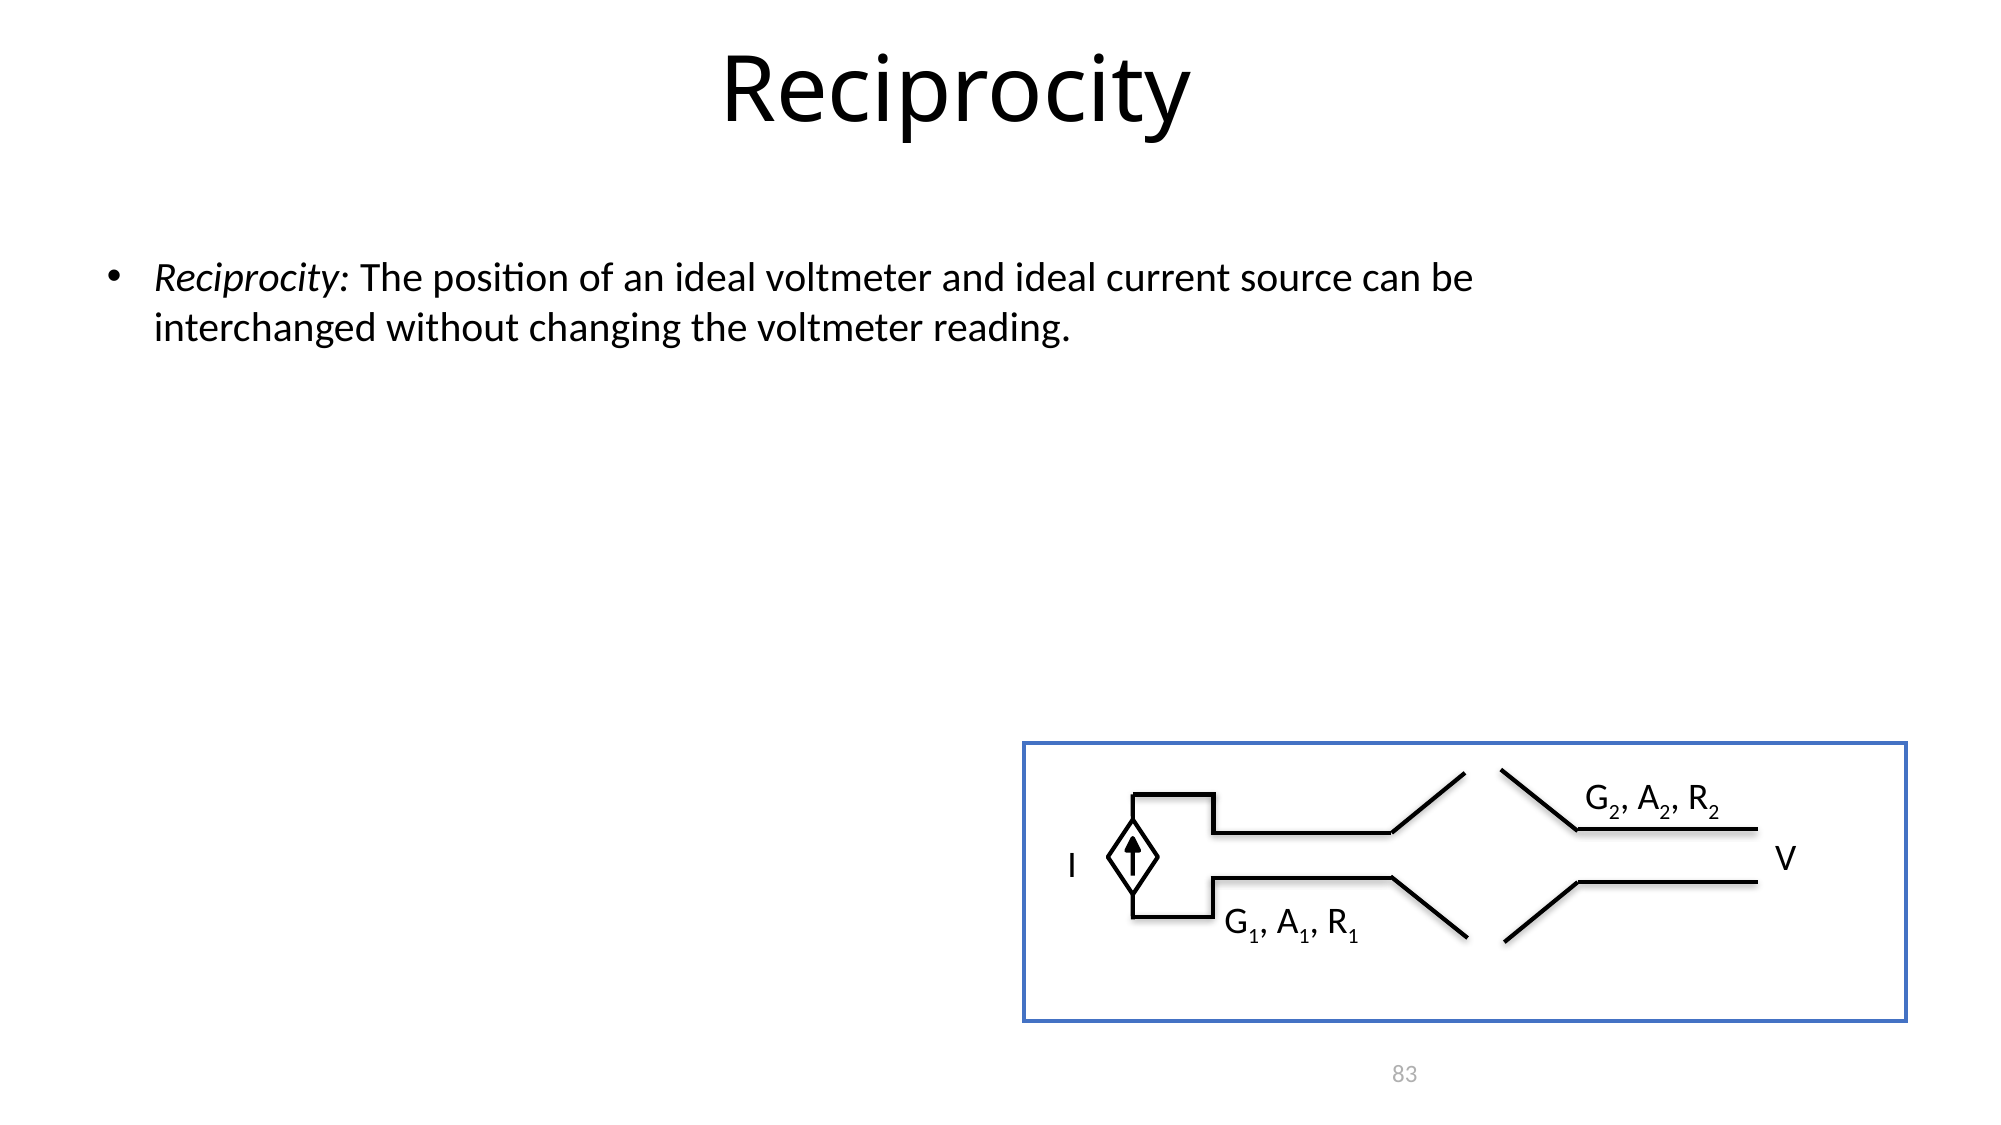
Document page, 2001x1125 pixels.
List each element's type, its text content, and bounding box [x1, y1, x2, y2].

text_box Reciprocity [99, 29, 1812, 140]
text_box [1023, 743, 1907, 1021]
slide_number 83 [1074, 1023, 1425, 1125]
